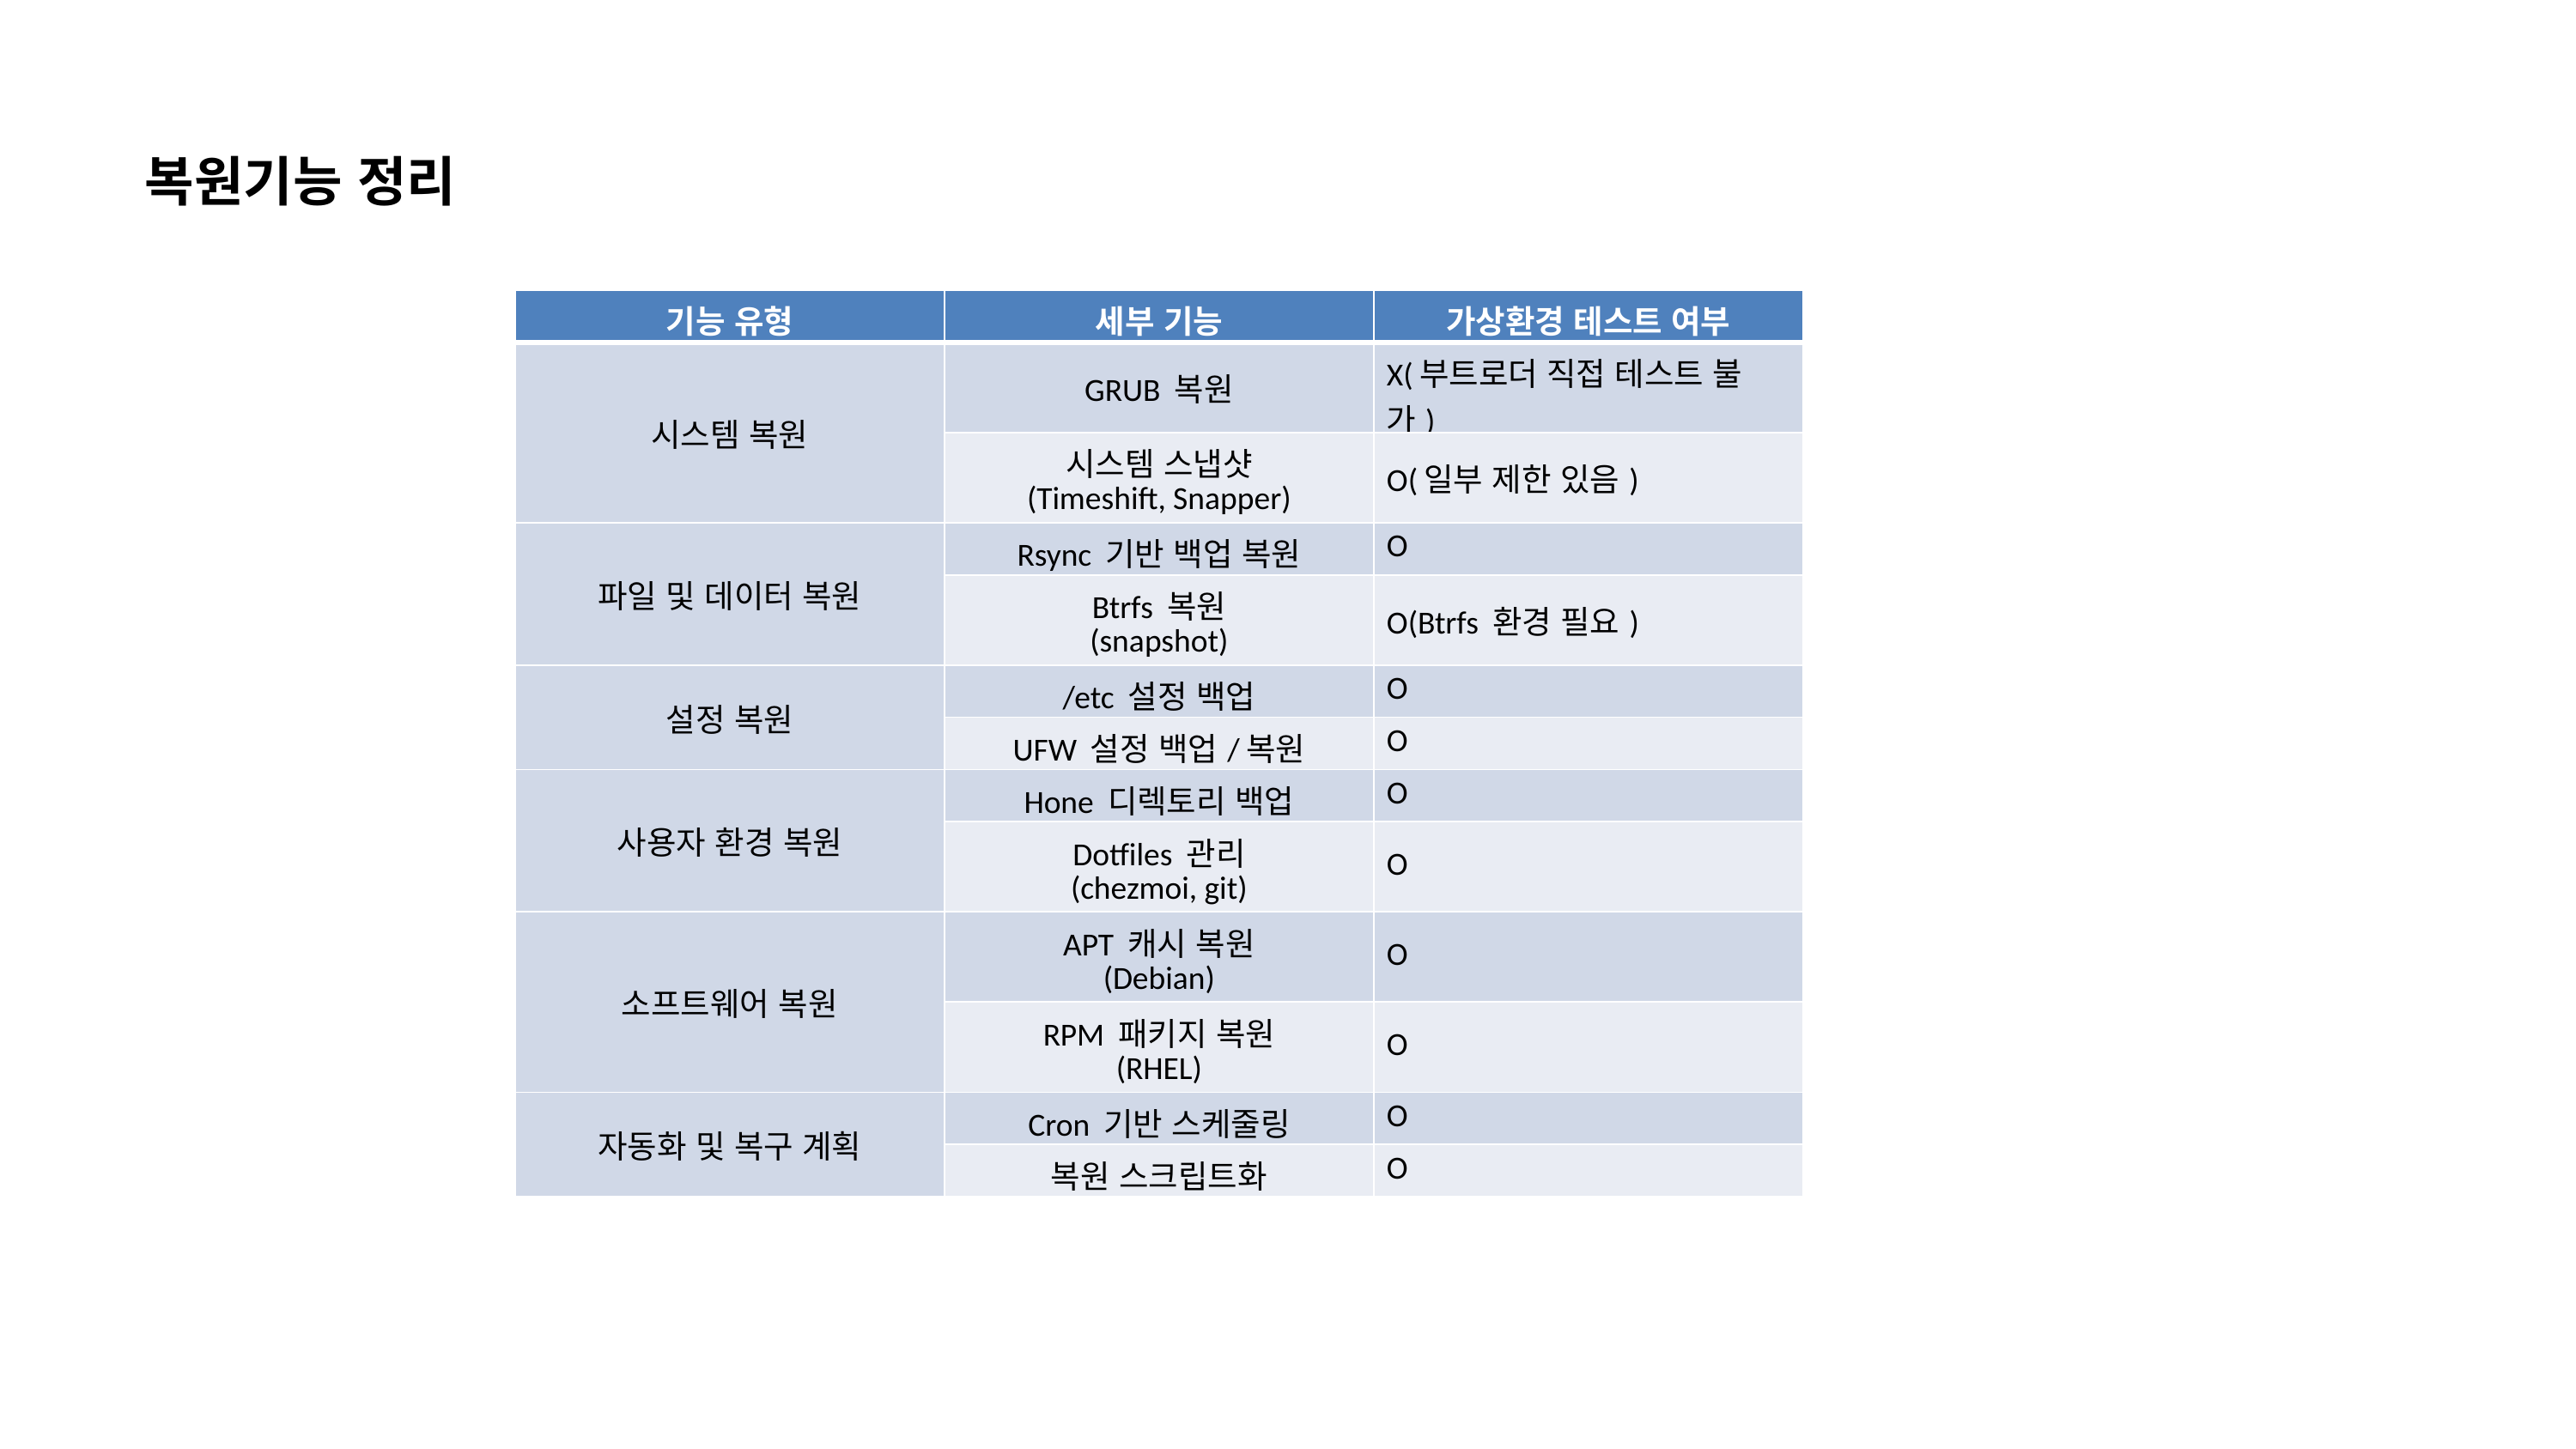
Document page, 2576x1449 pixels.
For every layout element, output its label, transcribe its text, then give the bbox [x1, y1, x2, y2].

table_cell 사용자 환경 복원 [516, 770, 944, 911]
table_cell O [1375, 666, 1802, 717]
table_cell Hone 디렉토리 백업 [945, 770, 1373, 821]
table_cell 자동화 및 복구 계획 [516, 1093, 944, 1196]
table_header 세부 기능 [945, 291, 1373, 340]
table_cell 소프트웨어 복원 [516, 912, 944, 1092]
table_cell 복원 스크립트화 [945, 1145, 1373, 1196]
table_cell /etc 설정 백업 [945, 666, 1373, 717]
table_cell Btrfs 복원 (snapshot) [945, 576, 1373, 664]
table_cell 파일 및 데이터 복원 [516, 524, 944, 664]
table_cell Dotfiles 관리 (chezmoi, git) [945, 822, 1373, 911]
table_cell O [1375, 524, 1802, 574]
table_cell 시스템 스냅샷 (Timeshift, Snapper) [945, 433, 1373, 522]
table_cell O [1375, 822, 1802, 911]
table_cell 설정 복원 [516, 666, 944, 769]
table_cell UFW 설정 백업/복원 [945, 718, 1373, 769]
table_cell O(일부 제한 있음) [1375, 433, 1802, 522]
table_cell Rsync 기반 백업 복원 [945, 524, 1373, 574]
table_cell O [1375, 1003, 1802, 1092]
table_cell O [1375, 1145, 1802, 1196]
table_cell RPM 패키지 복원 (RHEL) [945, 1003, 1373, 1092]
table_cell O [1375, 770, 1802, 821]
table_cell O [1375, 912, 1802, 1001]
table_header 가상환경 테스트 여부 [1375, 291, 1802, 340]
table_cell 시스템 복원 [516, 345, 944, 522]
table_header 기능 유형 [516, 291, 944, 340]
table_cell X(부트로더 직접 테스트 불가) [1375, 345, 1802, 432]
table_cell APT 캐시 복원 (Debian) [945, 912, 1373, 1001]
text_box 복원기능 정리 [144, 136, 662, 212]
table_cell O(Btrfs 환경 필요) [1375, 576, 1802, 664]
table_cell Cron 기반 스케줄링 [945, 1093, 1373, 1143]
table_cell GRUB 복원 [945, 345, 1373, 432]
table_cell O [1375, 1093, 1802, 1143]
table_cell O [1375, 718, 1802, 769]
